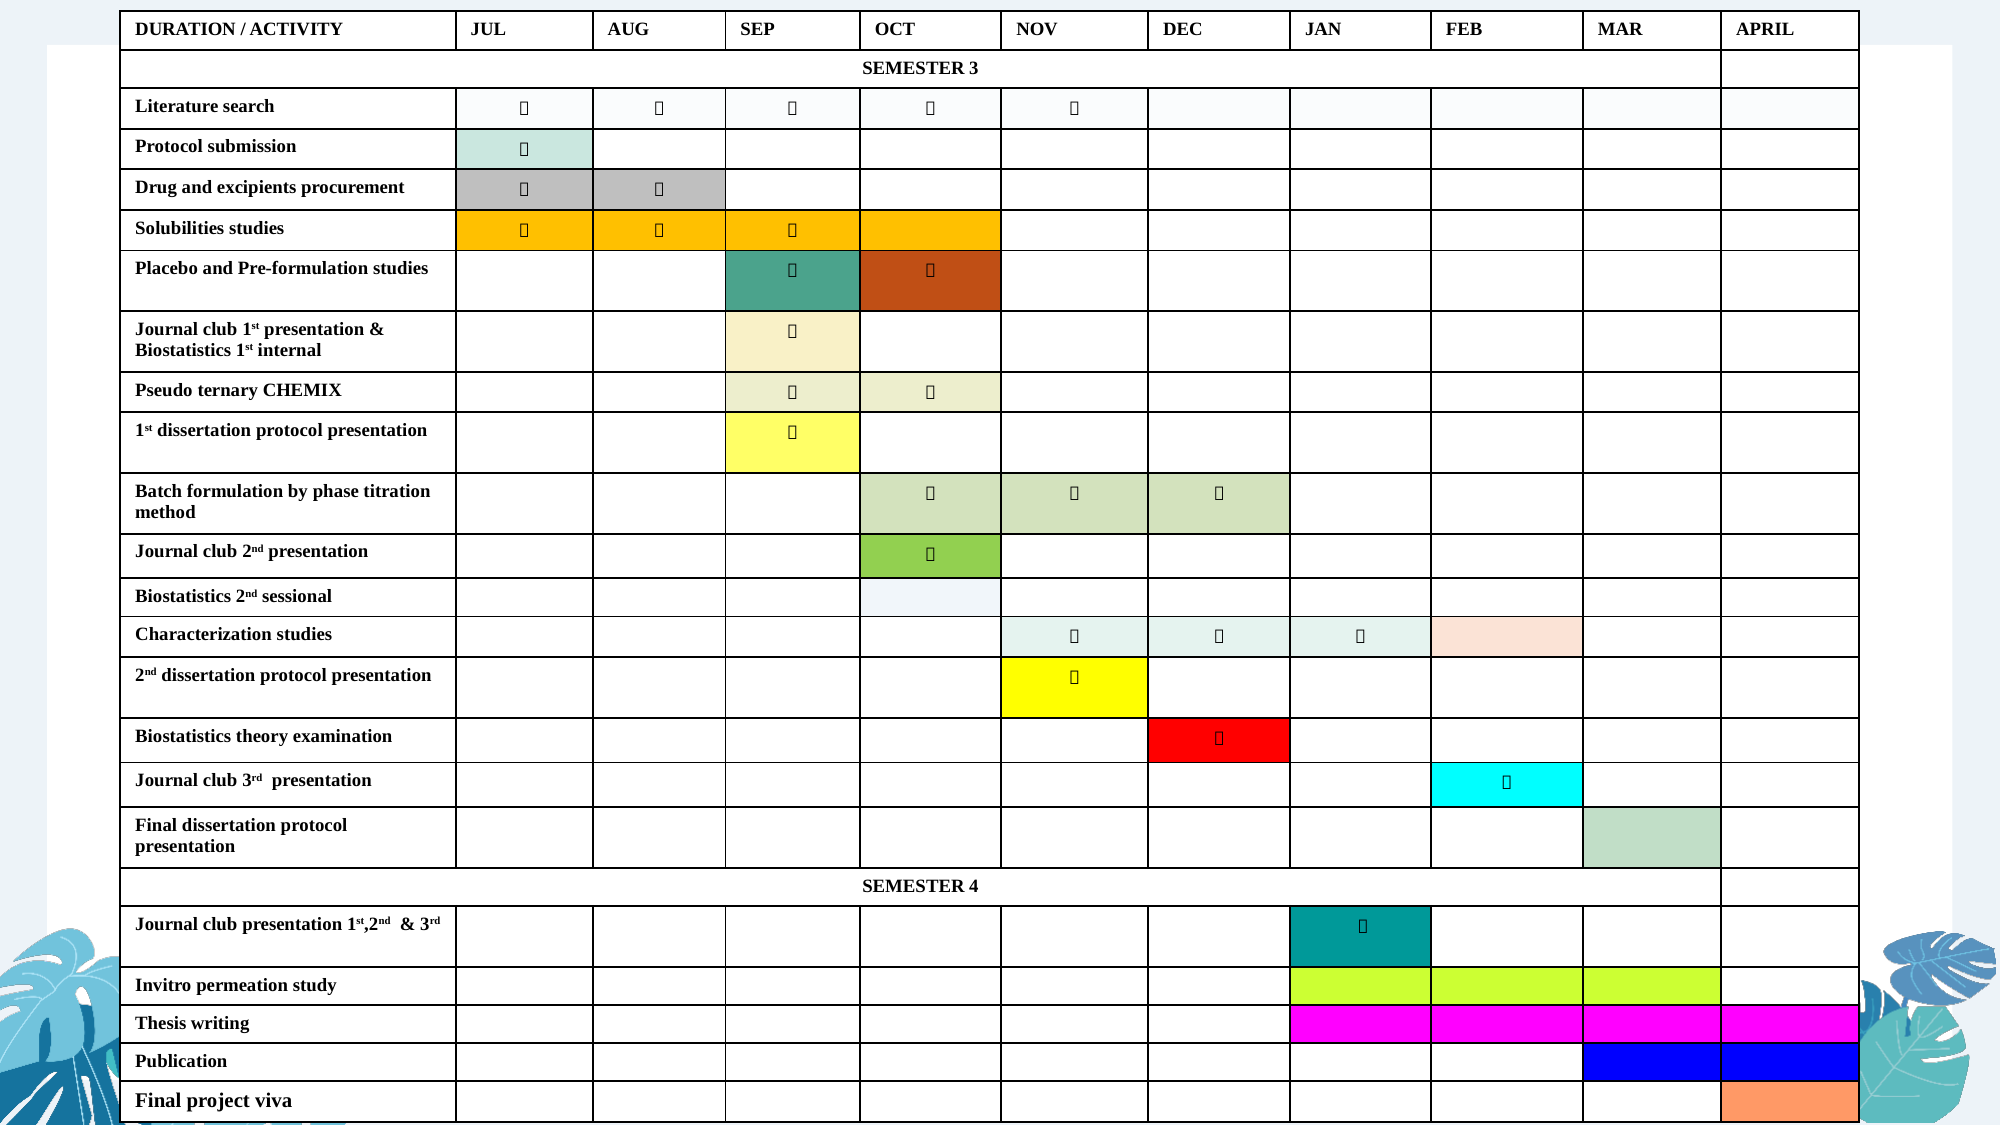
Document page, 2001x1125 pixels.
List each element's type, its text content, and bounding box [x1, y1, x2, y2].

table_cell [1149, 312, 1289, 371]
table_cell  [726, 373, 859, 411]
table_cell [1291, 170, 1430, 209]
table_cell [1291, 312, 1430, 371]
table_header FEB [1432, 12, 1582, 49]
table_cell Pseudo ternary CHEMIX [121, 373, 455, 411]
table_cell [1432, 719, 1582, 762]
table_cell [1002, 808, 1147, 867]
table_cell [1584, 89, 1720, 128]
table_cell Journal club 3rd presentation [121, 763, 455, 806]
table_cell Solubilities studies [121, 211, 455, 250]
table_cell [726, 170, 859, 209]
table_cell [594, 474, 725, 533]
table_cell [1291, 1082, 1430, 1121]
table_cell Batch formulation by phase titration method [121, 474, 455, 533]
table_cell [457, 1044, 592, 1080]
table_cell [1432, 658, 1582, 717]
table_cell [1291, 1044, 1430, 1080]
table_cell Characterization studies [121, 617, 455, 656]
table_cell  [861, 474, 1000, 533]
table_cell [1149, 170, 1289, 209]
table_cell [457, 413, 592, 472]
table_cell [1722, 808, 1858, 867]
table_cell [1722, 869, 1858, 905]
table_cell [1722, 617, 1858, 656]
table_cell [594, 251, 725, 310]
table_cell [1584, 763, 1720, 806]
table_cell [1149, 808, 1289, 867]
table_cell [1722, 373, 1858, 411]
table_cell [726, 579, 859, 616]
table_cell [861, 808, 1000, 867]
table_cell [1291, 968, 1430, 1004]
table_cell [861, 617, 1000, 656]
table_cell [594, 312, 725, 371]
table_cell SEMESTER 3 [121, 51, 1720, 87]
table_cell [1002, 413, 1147, 472]
table_cell [1002, 1044, 1147, 1080]
table_cell  [594, 89, 725, 128]
table_cell [1722, 312, 1858, 371]
table_cell Final project viva [121, 1082, 455, 1121]
table_cell [1149, 579, 1289, 616]
table_cell [457, 579, 592, 616]
table_cell Final dissertation protocol presentation [121, 808, 455, 867]
table_cell  [861, 535, 1000, 577]
table_cell [1722, 907, 1858, 966]
table_cell [457, 617, 592, 656]
table_cell [457, 474, 592, 533]
table_cell [861, 1006, 1000, 1042]
table_cell [1002, 968, 1147, 1004]
table_cell [726, 1082, 859, 1121]
table_cell [1002, 130, 1147, 168]
table_cell [1432, 907, 1582, 966]
table_cell [1584, 373, 1720, 411]
table_cell [594, 373, 725, 411]
table_cell [457, 763, 592, 806]
table_cell  [594, 170, 725, 209]
table_cell [726, 535, 859, 577]
table_cell [457, 251, 592, 310]
table_cell [1584, 211, 1720, 250]
table_cell [1002, 719, 1147, 762]
table_cell [1149, 211, 1289, 250]
table_cell [1291, 719, 1430, 762]
table_cell [1432, 413, 1582, 472]
table_header SEP [726, 12, 859, 49]
picture [0, 606, 855, 1125]
table_cell [457, 312, 592, 371]
table_cell [861, 763, 1000, 806]
table_cell [1002, 373, 1147, 411]
table_cell [861, 130, 1000, 168]
table_cell [594, 968, 725, 1004]
table_cell [1722, 211, 1858, 250]
table_cell [1149, 251, 1289, 310]
table_cell [861, 211, 1000, 250]
table_cell [1432, 373, 1582, 411]
table_cell [1002, 535, 1147, 577]
table_cell [1722, 763, 1858, 806]
table_cell [1584, 312, 1720, 371]
table_header AUG [594, 12, 725, 49]
table_cell [1432, 474, 1582, 533]
table_cell [594, 130, 725, 168]
table_cell [1291, 535, 1430, 577]
table_cell [1291, 373, 1430, 411]
table_cell [1002, 170, 1147, 209]
table_cell [1002, 1006, 1147, 1042]
table_header NOV [1002, 12, 1147, 49]
table_cell  [726, 312, 859, 371]
table_cell [861, 1082, 1000, 1121]
table_cell  [1291, 907, 1430, 966]
table_header DEC [1149, 12, 1289, 49]
table_cell SEMESTER 4 [121, 869, 1720, 905]
table_cell [1002, 1082, 1147, 1121]
table_cell  [861, 373, 1000, 411]
table_cell Placebo and Pre-formulation studies [121, 251, 455, 310]
table_cell [1002, 907, 1147, 966]
table_cell [1584, 130, 1720, 168]
table_cell [1584, 535, 1720, 577]
table_cell [1432, 579, 1582, 616]
table_cell [457, 658, 592, 717]
table_cell [1149, 373, 1289, 411]
table_cell Drug and excipients procurement [121, 170, 455, 209]
table_cell [1722, 658, 1858, 717]
table_cell [1149, 1006, 1289, 1042]
table_cell [1584, 1044, 1720, 1080]
table_cell Journal club presentation 1st,2nd & 3rd [121, 907, 455, 966]
table_cell [594, 907, 725, 966]
table_cell [1002, 579, 1147, 616]
table_cell  [594, 211, 725, 250]
table_cell Invitro permeation study [121, 968, 455, 1004]
table_cell [861, 907, 1000, 966]
table_cell [1584, 1082, 1720, 1121]
table_cell [1432, 1082, 1582, 1121]
table_cell Biostatistics 2nd sessional [121, 579, 455, 616]
table_cell [594, 579, 725, 616]
table_cell [1432, 312, 1582, 371]
table_cell [1002, 211, 1147, 250]
table_cell [1291, 130, 1430, 168]
table_cell  [1149, 474, 1289, 533]
table_header JUL [457, 12, 592, 49]
table_cell [1432, 251, 1582, 310]
table_cell [1291, 211, 1430, 250]
table_cell [1722, 1082, 1858, 1121]
table_cell [1432, 211, 1582, 250]
table_cell  [1002, 89, 1147, 128]
table_cell [1432, 89, 1582, 128]
table_cell Thesis writing [121, 1006, 455, 1042]
table_cell [594, 763, 725, 806]
table_cell  [726, 251, 859, 310]
table_cell [594, 719, 725, 762]
table_cell [1722, 51, 1858, 87]
table_cell [1149, 968, 1289, 1004]
table_cell  [726, 89, 859, 128]
table_cell [1291, 763, 1430, 806]
table_cell [726, 1044, 859, 1080]
table_cell [1584, 968, 1720, 1004]
table_cell  [1291, 617, 1430, 656]
table_cell [594, 658, 725, 717]
table_cell [594, 535, 725, 577]
table_cell [1291, 808, 1430, 867]
table_cell [1291, 658, 1430, 717]
table_cell [594, 617, 725, 656]
table_cell [1722, 251, 1858, 310]
table_cell [457, 907, 592, 966]
table_cell [1432, 1044, 1582, 1080]
table_cell Literature search [121, 89, 455, 128]
table_cell [1584, 170, 1720, 209]
table_cell [726, 130, 859, 168]
table_cell [1149, 1082, 1289, 1121]
table_cell [1584, 474, 1720, 533]
table_cell 1st dissertation protocol presentation [121, 413, 455, 472]
table_cell [1584, 1006, 1720, 1042]
table_cell [1584, 808, 1720, 867]
table_cell [1149, 1044, 1289, 1080]
table_cell [594, 413, 725, 472]
table_cell [1722, 719, 1858, 762]
picture [1860, 911, 2001, 1123]
table_cell [1584, 719, 1720, 762]
table_cell Protocol submission [121, 130, 455, 168]
table_cell [726, 968, 859, 1004]
table_cell  [1002, 474, 1147, 533]
table_cell [457, 808, 592, 867]
table_cell [457, 535, 592, 577]
table_cell [861, 170, 1000, 209]
table_cell [457, 968, 592, 1004]
table_cell [1584, 617, 1720, 656]
table_cell [861, 719, 1000, 762]
table_cell [594, 808, 725, 867]
table_header DURATION / ACTIVITY [121, 12, 455, 49]
table_header MAR [1584, 12, 1720, 49]
table_cell  [726, 413, 859, 472]
table_cell [1722, 1006, 1858, 1042]
table_cell [1149, 535, 1289, 577]
table_cell [726, 763, 859, 806]
table_cell [1584, 413, 1720, 472]
table_cell [1432, 130, 1582, 168]
table_cell [1002, 312, 1147, 371]
table_cell  [1002, 617, 1147, 656]
table_cell [1432, 808, 1582, 867]
table_cell [1149, 658, 1289, 717]
table_cell [457, 373, 592, 411]
table_cell  [457, 130, 592, 168]
table_cell [1432, 1006, 1582, 1042]
table_cell [594, 1044, 725, 1080]
table_cell  [1149, 617, 1289, 656]
table_cell [861, 1044, 1000, 1080]
table_cell [1722, 474, 1858, 533]
table_header APRIL [1722, 12, 1858, 49]
table_cell  [861, 251, 1000, 310]
table_cell [861, 579, 1000, 616]
table_cell [1432, 968, 1582, 1004]
table_cell  [457, 211, 592, 250]
table_cell  [861, 89, 1000, 128]
table_cell [1291, 89, 1430, 128]
table_cell [726, 617, 859, 656]
table_cell [1584, 251, 1720, 310]
table_cell [726, 1006, 859, 1042]
table_cell [594, 1006, 725, 1042]
table_cell Publication [121, 1044, 455, 1080]
table_cell [1584, 907, 1720, 966]
table_cell [1291, 579, 1430, 616]
table_cell [1149, 763, 1289, 806]
table_cell Biostatistics theory examination [121, 719, 455, 762]
table_cell Journal club 1st presentation & Biostatistics 1st internal [121, 312, 455, 371]
table_cell  [1002, 658, 1147, 717]
table_cell [1432, 535, 1582, 577]
table_cell [1002, 763, 1147, 806]
table_cell  [457, 170, 592, 209]
table_cell Journal club 2nd presentation [121, 535, 455, 577]
table_cell [1291, 1006, 1430, 1042]
table_cell  [1149, 719, 1289, 762]
table_cell [861, 658, 1000, 717]
table_cell [1149, 413, 1289, 472]
table_cell [1002, 251, 1147, 310]
table_cell [1149, 89, 1289, 128]
table_cell [457, 1082, 592, 1121]
table_cell 2nd dissertation protocol presentation [121, 658, 455, 717]
table_header OCT [861, 12, 1000, 49]
table_cell [1432, 617, 1582, 656]
table_cell [1584, 579, 1720, 616]
table_cell [1722, 1044, 1858, 1080]
table_cell [1149, 907, 1289, 966]
table_cell [1432, 170, 1582, 209]
table_cell [1584, 658, 1720, 717]
table_cell [457, 719, 592, 762]
table_cell [726, 474, 859, 533]
table_cell [861, 413, 1000, 472]
table_cell [1722, 968, 1858, 1004]
table_cell [726, 719, 859, 762]
table_cell [1149, 130, 1289, 168]
table_cell [1291, 474, 1430, 533]
table_cell [1722, 579, 1858, 616]
table_cell [1722, 89, 1858, 128]
table_cell [1722, 413, 1858, 472]
table_cell [457, 1006, 592, 1042]
table_cell [726, 658, 859, 717]
table_cell [594, 1082, 725, 1121]
table_cell  [1432, 763, 1582, 806]
table_cell [726, 907, 859, 966]
table_cell [726, 808, 859, 867]
table_cell [1722, 130, 1858, 168]
table_cell [861, 312, 1000, 371]
table_cell [861, 968, 1000, 1004]
table_cell [1722, 535, 1858, 577]
table_cell [1722, 170, 1858, 209]
table_cell  [457, 89, 592, 128]
table_cell [1291, 251, 1430, 310]
table_header JAN [1291, 12, 1430, 49]
table_cell  [726, 211, 859, 250]
table_cell [1291, 413, 1430, 472]
